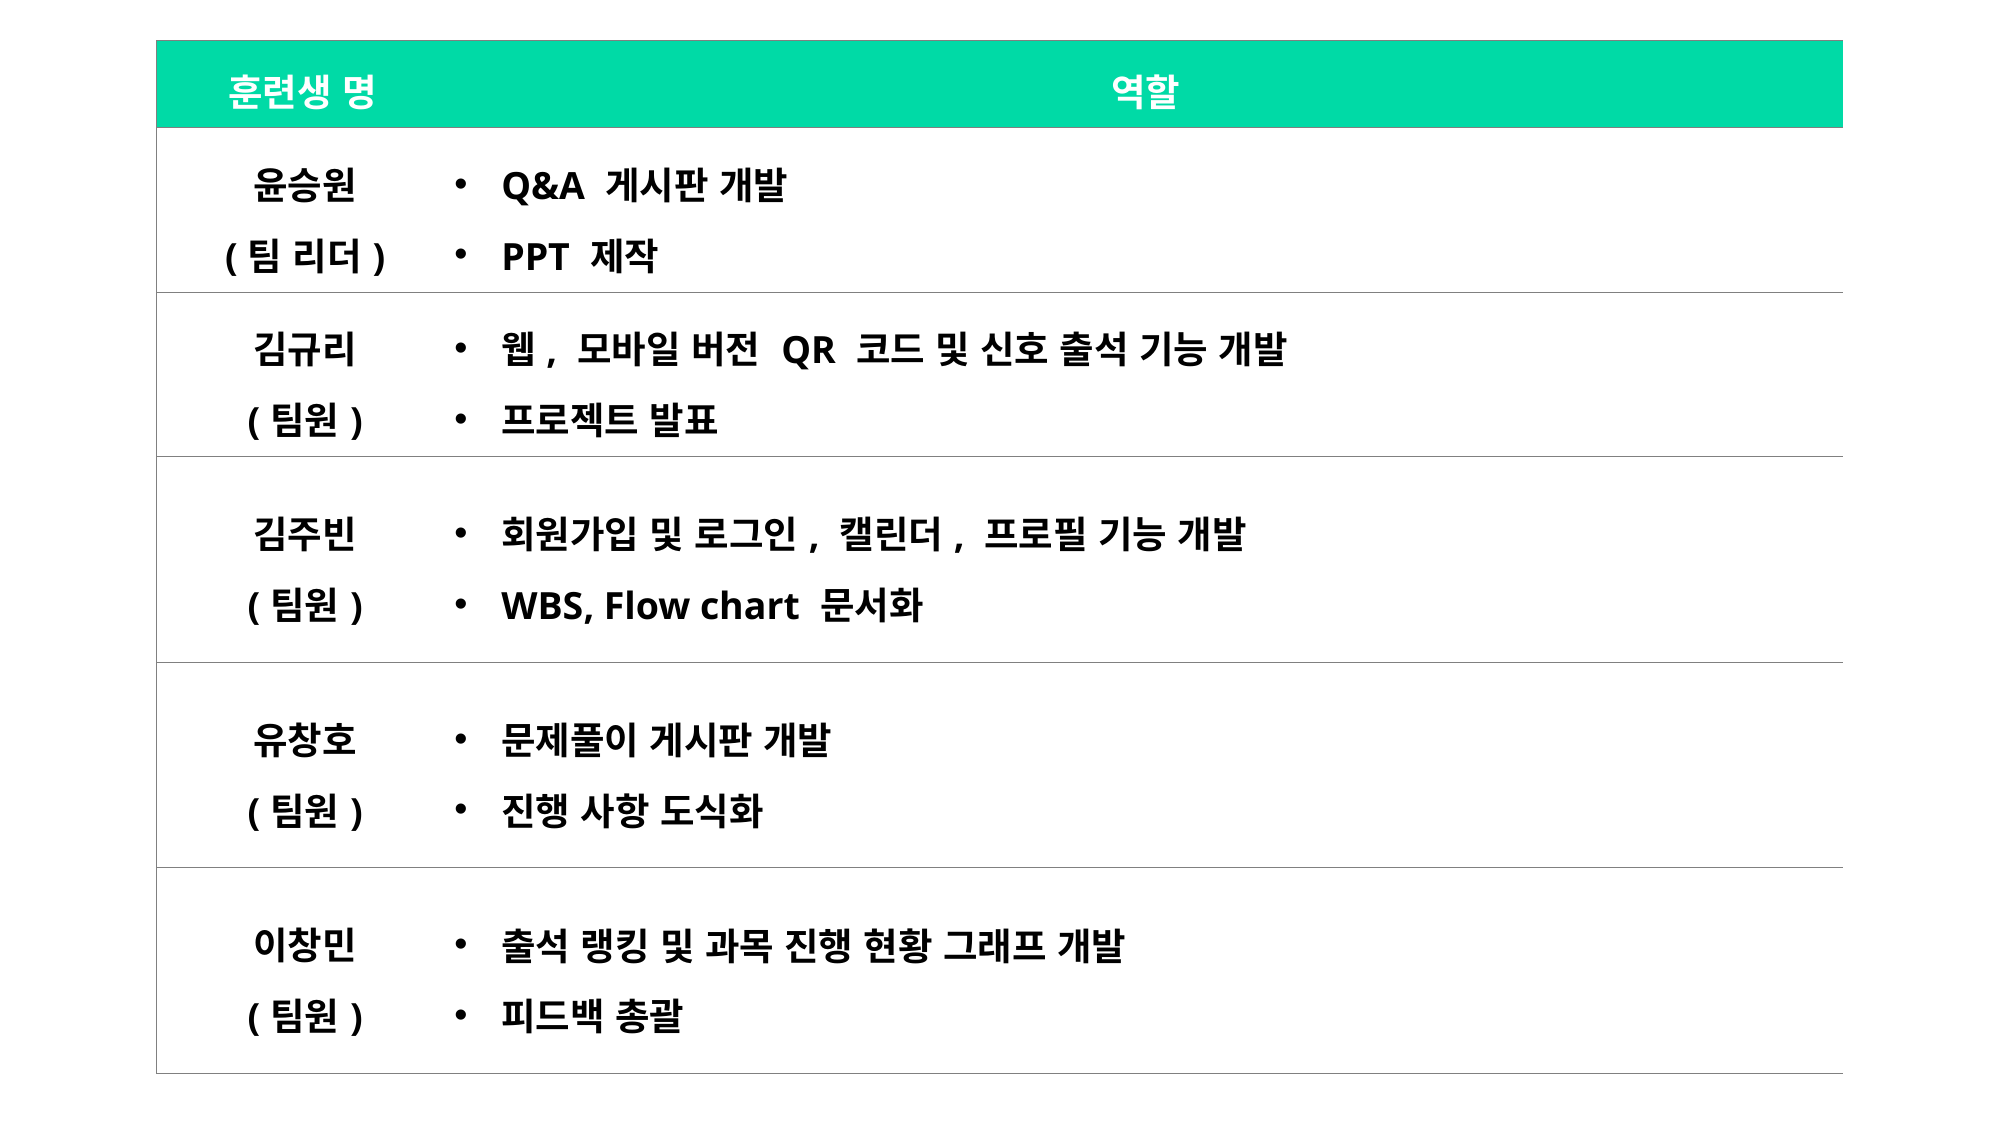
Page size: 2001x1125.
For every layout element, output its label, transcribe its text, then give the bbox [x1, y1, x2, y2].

table_cell 김주빈 (팀원) [157, 457, 448, 662]
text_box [55, 10, 1547, 72]
table_cell 이창민 (팀원) [157, 868, 448, 1073]
table_cell 윤승원 (팀 리더) [157, 128, 448, 292]
table_header 훈련생 명 [157, 79, 448, 127]
table_cell 회원가입 및 로그인, 캘린더, 프로필 기능 개발 WBS, Flow chart 문서화 [448, 457, 1843, 662]
table_cell 문제풀이 게시판 개발 진행 사항 도식화 [448, 663, 1843, 867]
table_cell 유창호 (팀원) [157, 663, 448, 867]
table_cell 웹, 모바일 버전 QR 코드 및 신호 출석 기능 개발 프로젝트 발표 [448, 293, 1843, 456]
table_cell 김규리 (팀원) [157, 293, 448, 456]
table_cell 출석 랭킹 및 과목 진행 현황 그래프 개발 피드백 총괄 [448, 868, 1843, 1073]
table_cell Q&A 게시판 개발 PPT 제작 [448, 128, 1843, 292]
table_header 역할 [448, 41, 1843, 127]
